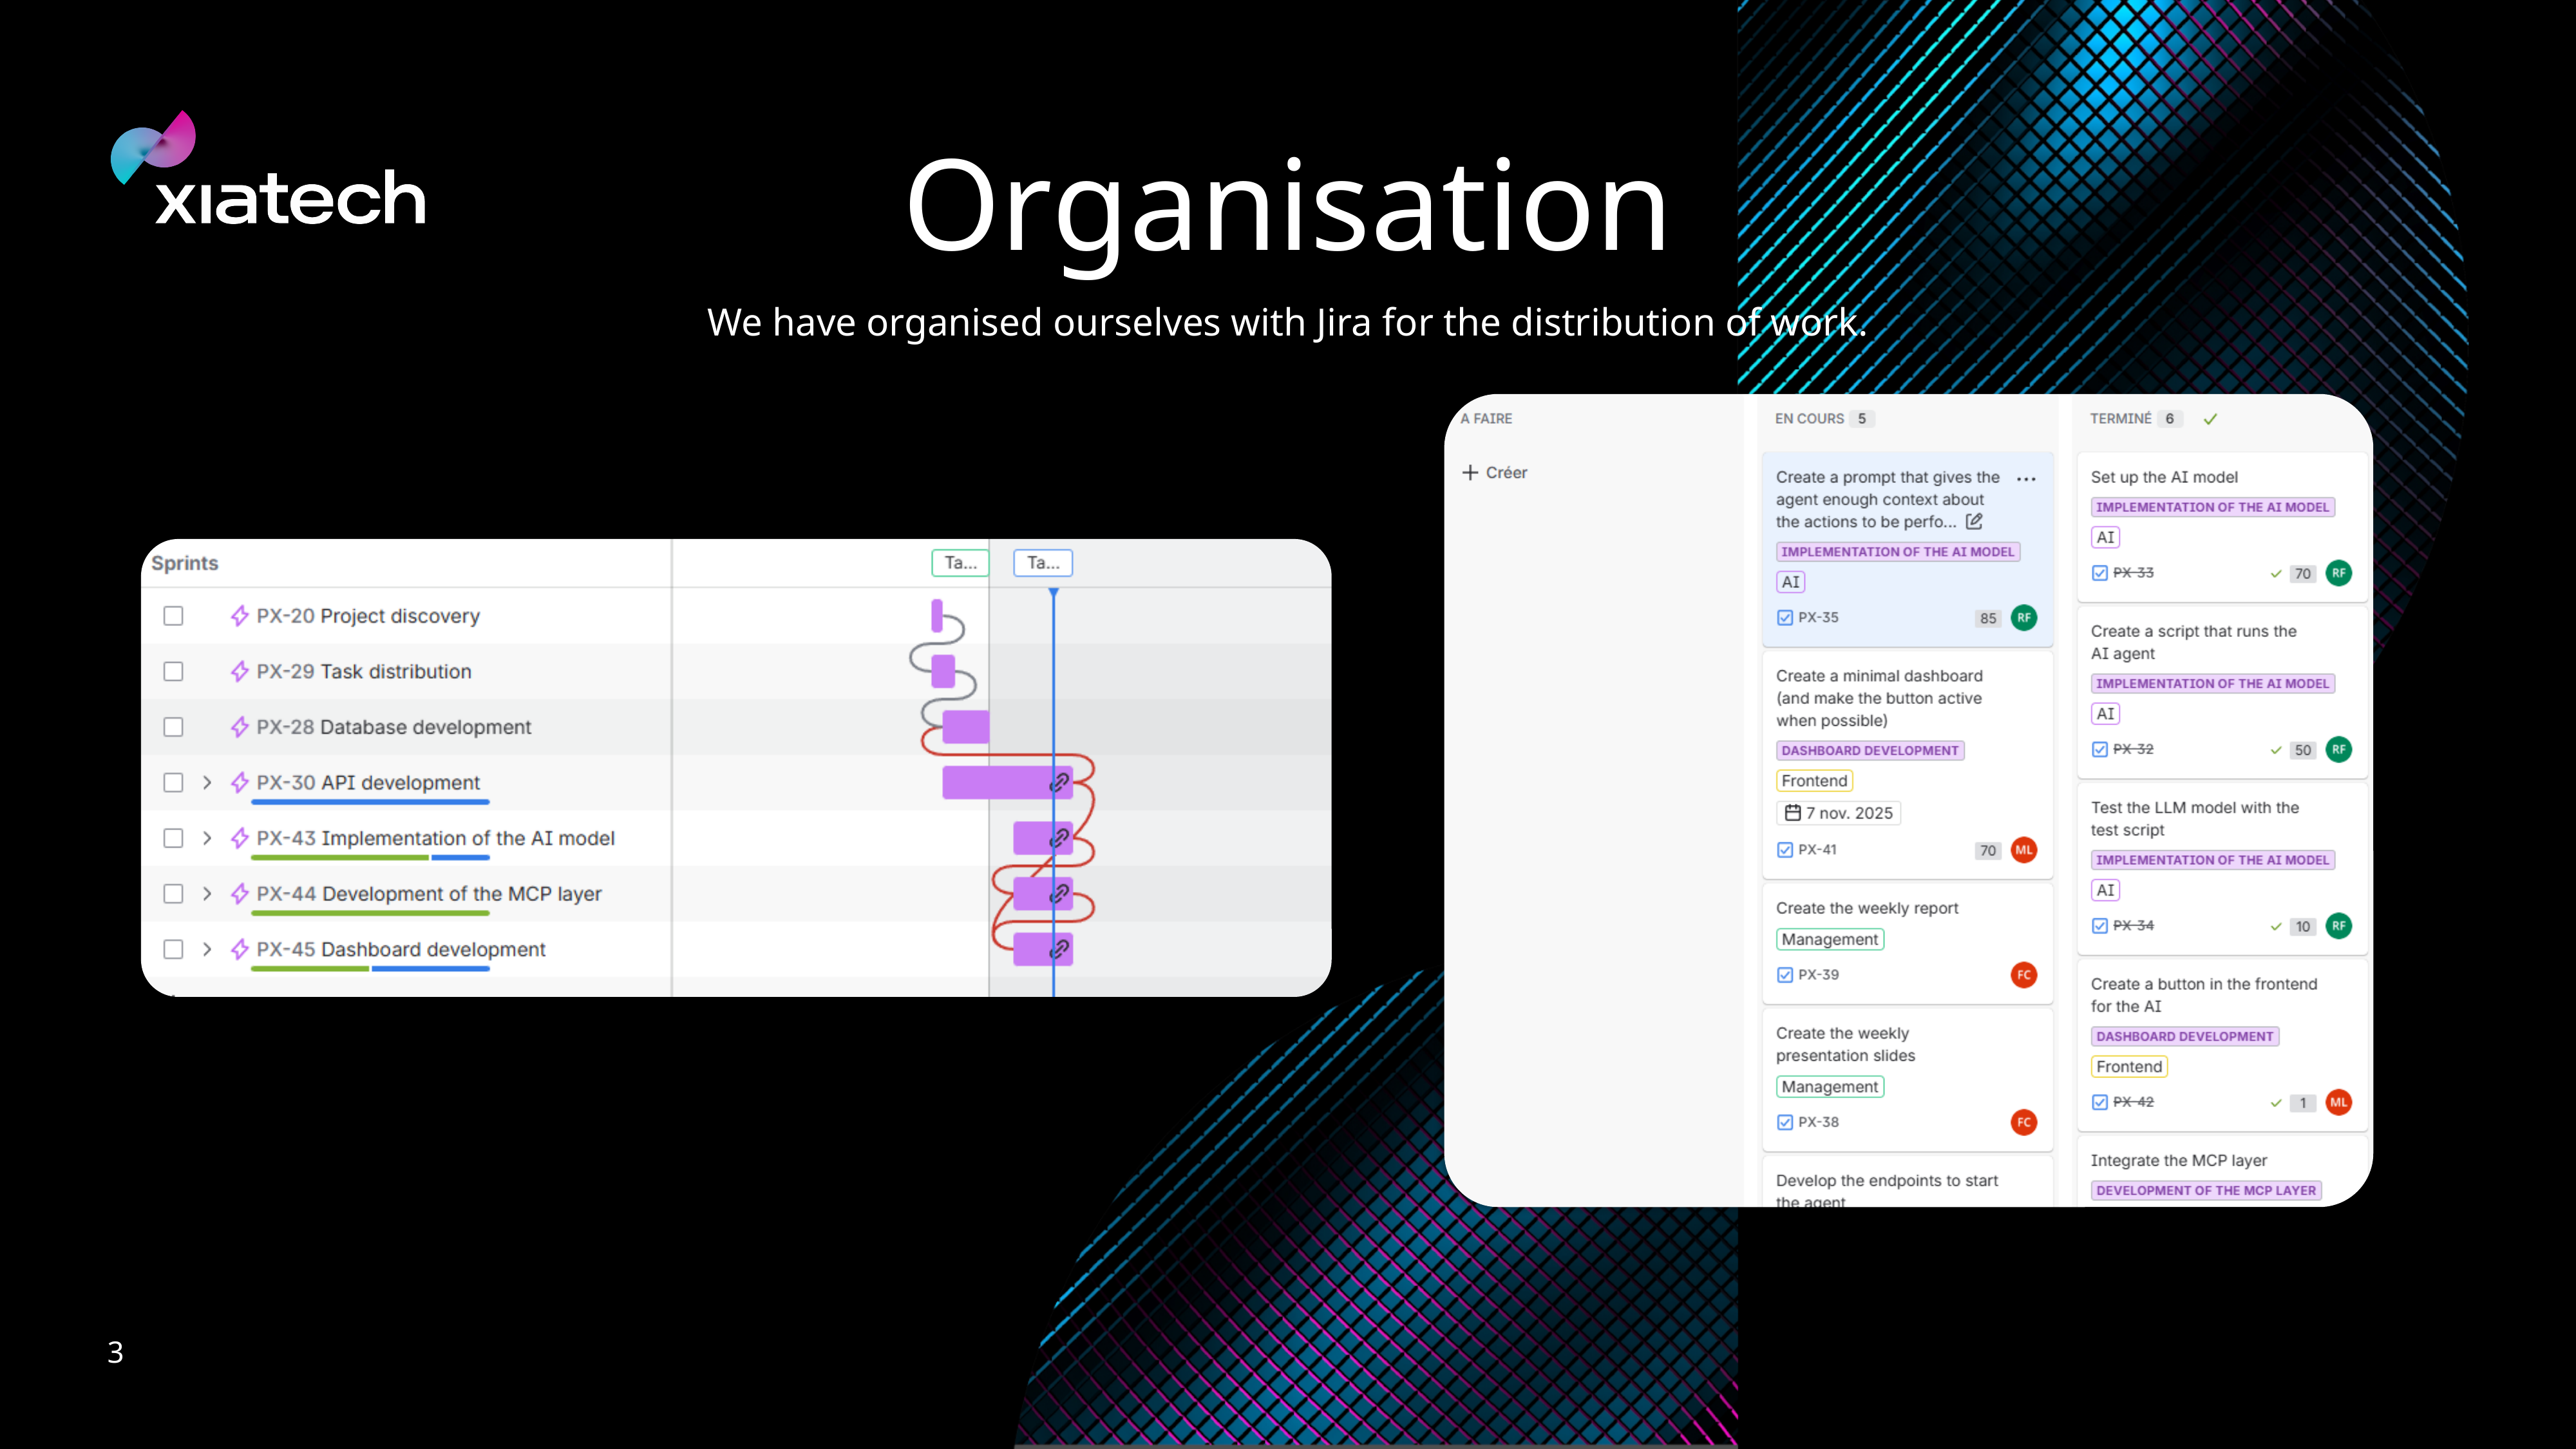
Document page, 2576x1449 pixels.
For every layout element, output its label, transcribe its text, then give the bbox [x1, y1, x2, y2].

picture [0, 0, 2576, 1449]
text_box We have organised ourselves with Jira for the distribution of work. [140, 289, 2436, 342]
text_box Organisation [788, 141, 1787, 288]
text_box 3 [107, 1333, 161, 1372]
